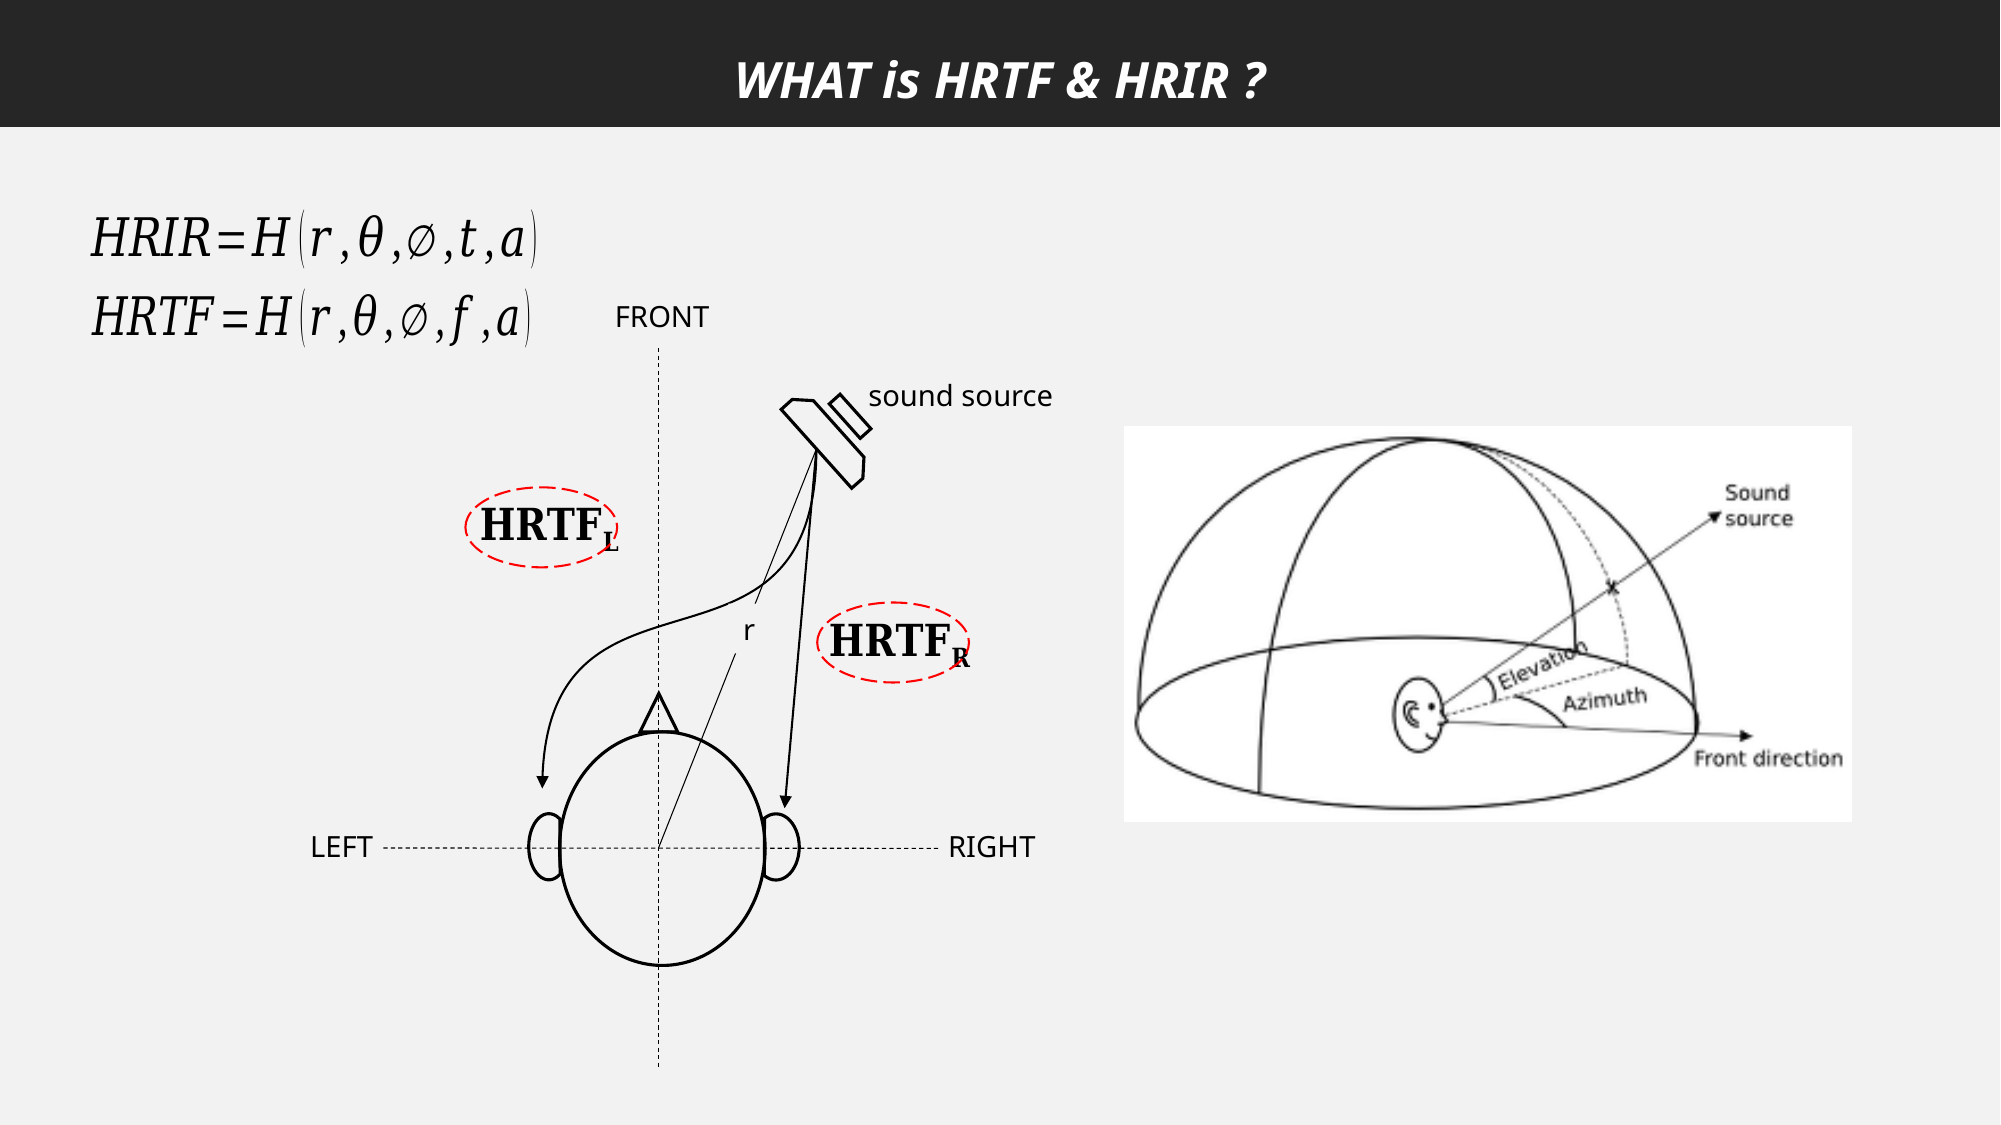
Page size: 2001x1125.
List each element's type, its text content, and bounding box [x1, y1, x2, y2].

picture [1123, 426, 1852, 823]
text_box WHAT is HRTF & HRIR ? [0, 0, 2000, 128]
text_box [265, 291, 1102, 1070]
